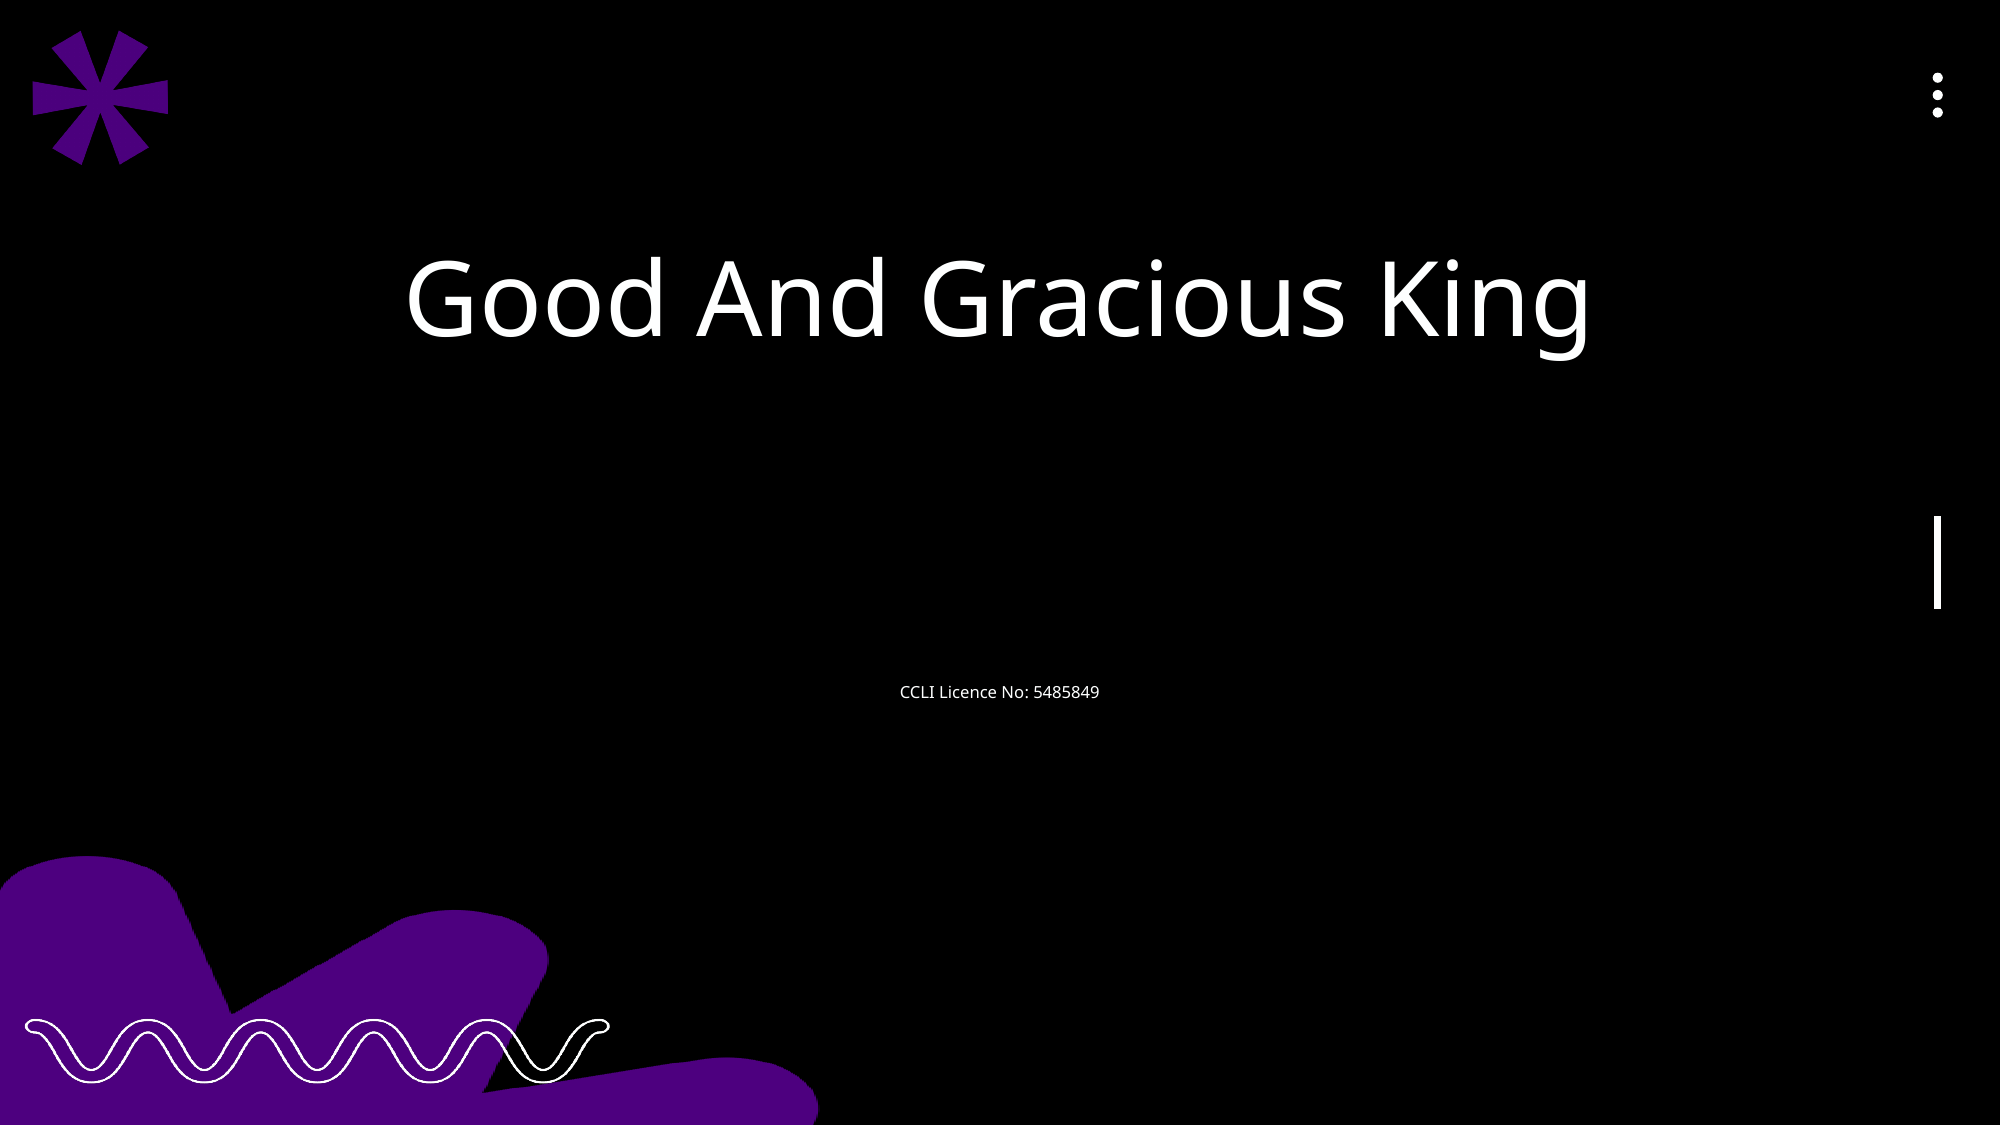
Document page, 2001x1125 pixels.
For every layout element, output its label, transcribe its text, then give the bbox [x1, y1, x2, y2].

text_box Good And Gracious King [200, 224, 1800, 365]
picture [0, 817, 982, 1125]
picture [1, 0, 199, 197]
text_box CCLI Licence No: 5485849 [200, 674, 1800, 710]
